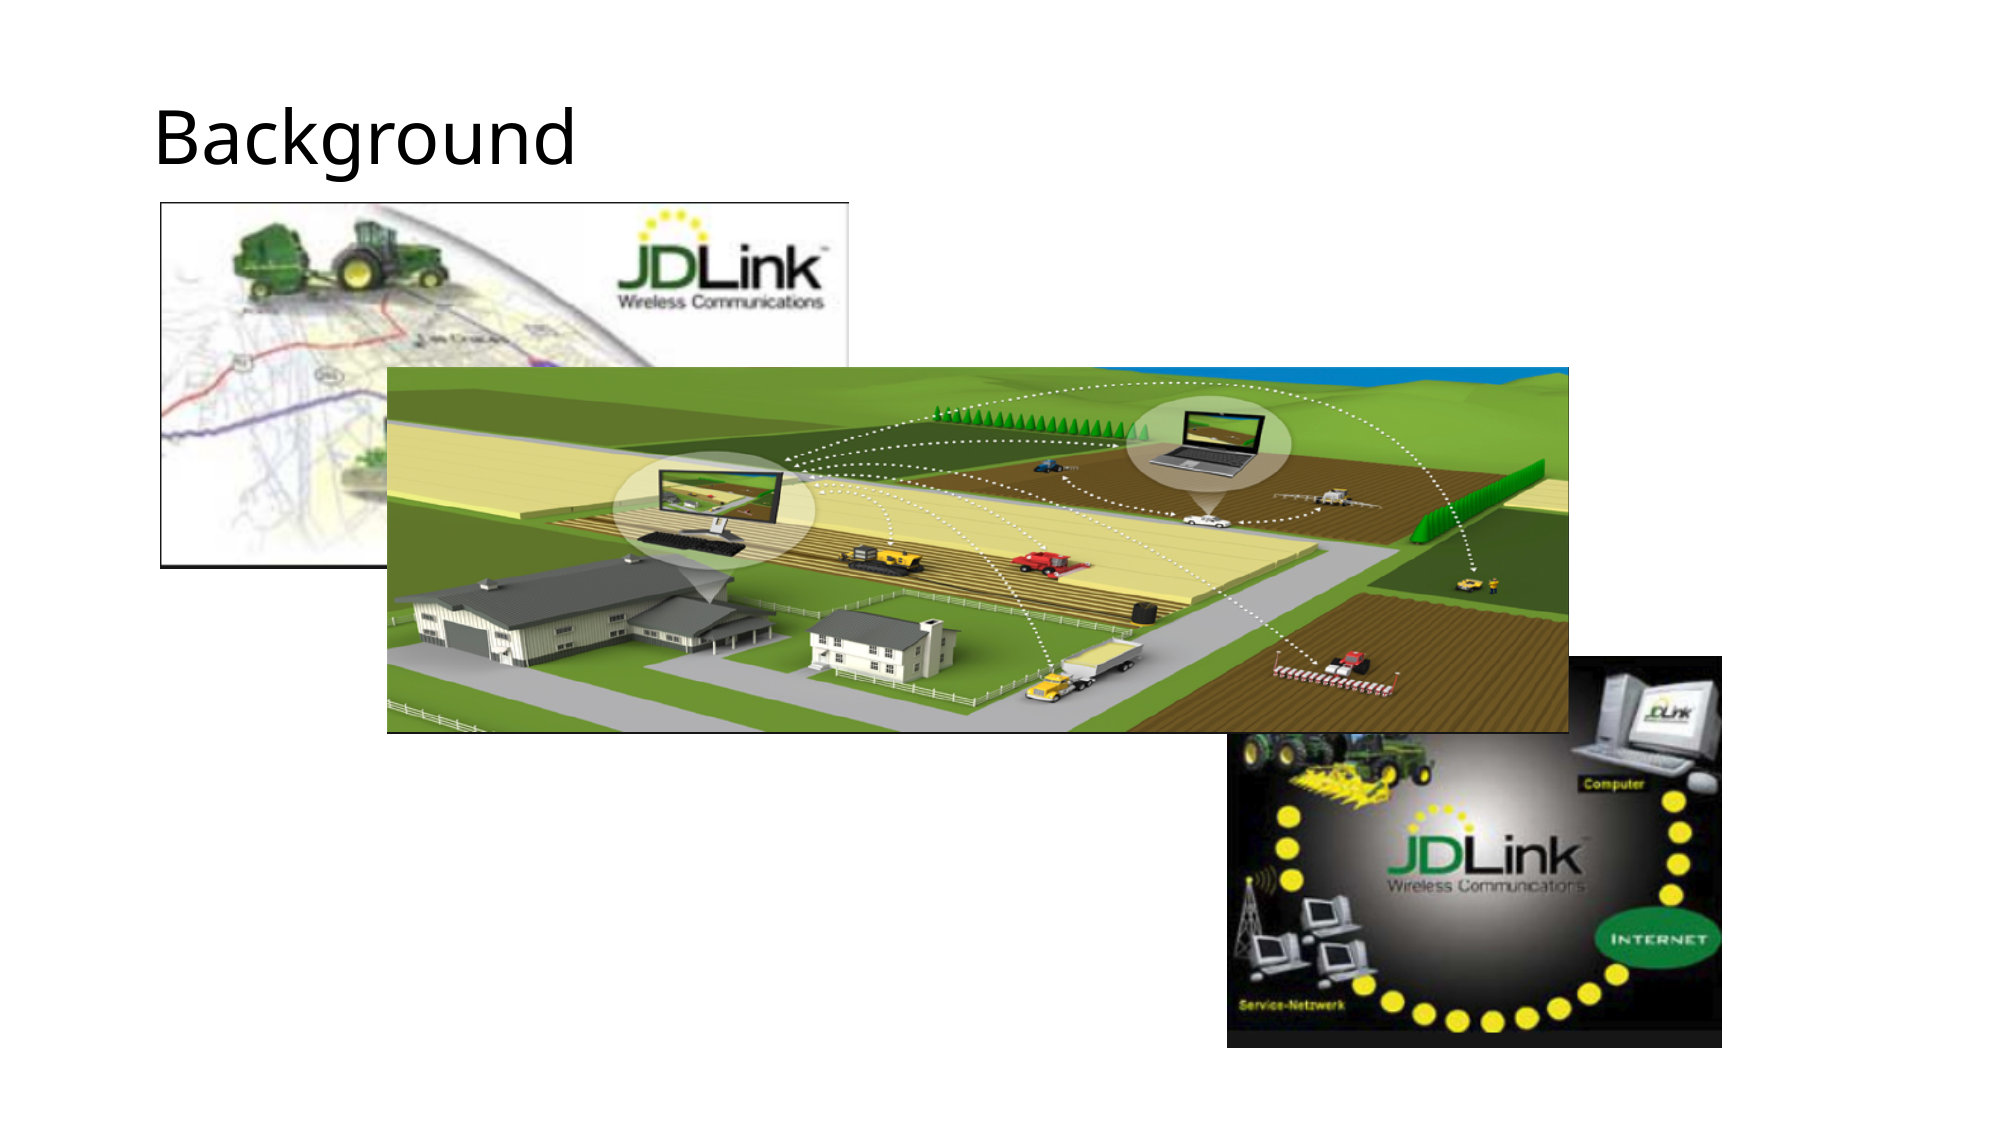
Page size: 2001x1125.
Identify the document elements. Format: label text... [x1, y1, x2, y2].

title Background [137, 77, 1863, 203]
picture [160, 201, 1722, 1048]
